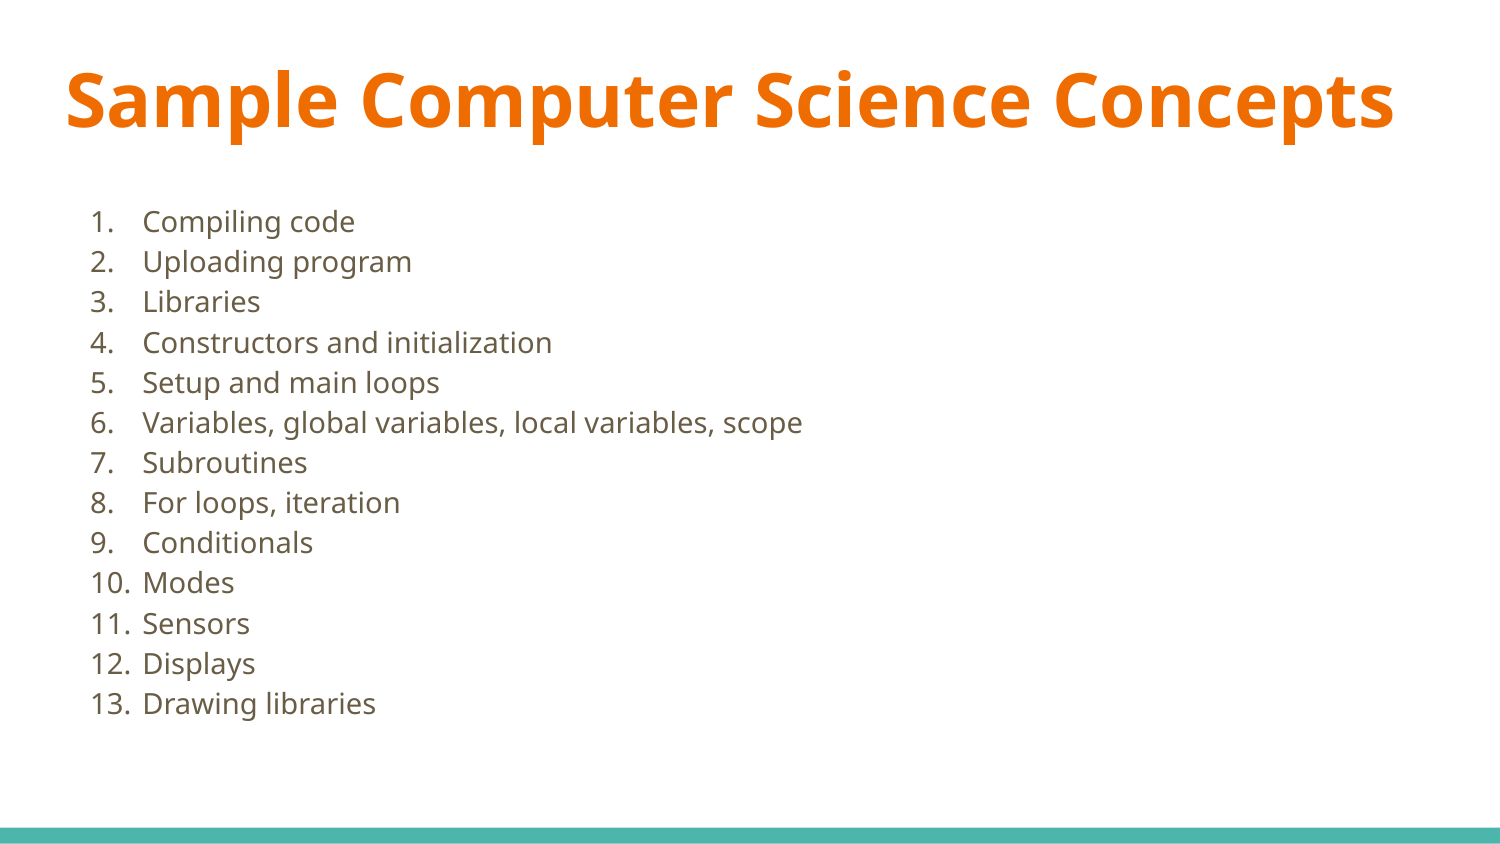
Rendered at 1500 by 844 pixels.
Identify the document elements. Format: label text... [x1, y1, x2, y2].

list Compiling code Uploading program Libraries Constructors and initialization Setup and main loops Variables, global variables, local variables, scope Subroutines For loops, iteration Conditionals Modes Sensors Displays Drawing libraries [52, 183, 1450, 725]
title Sample Computer Science Concepts [50, 37, 1448, 154]
